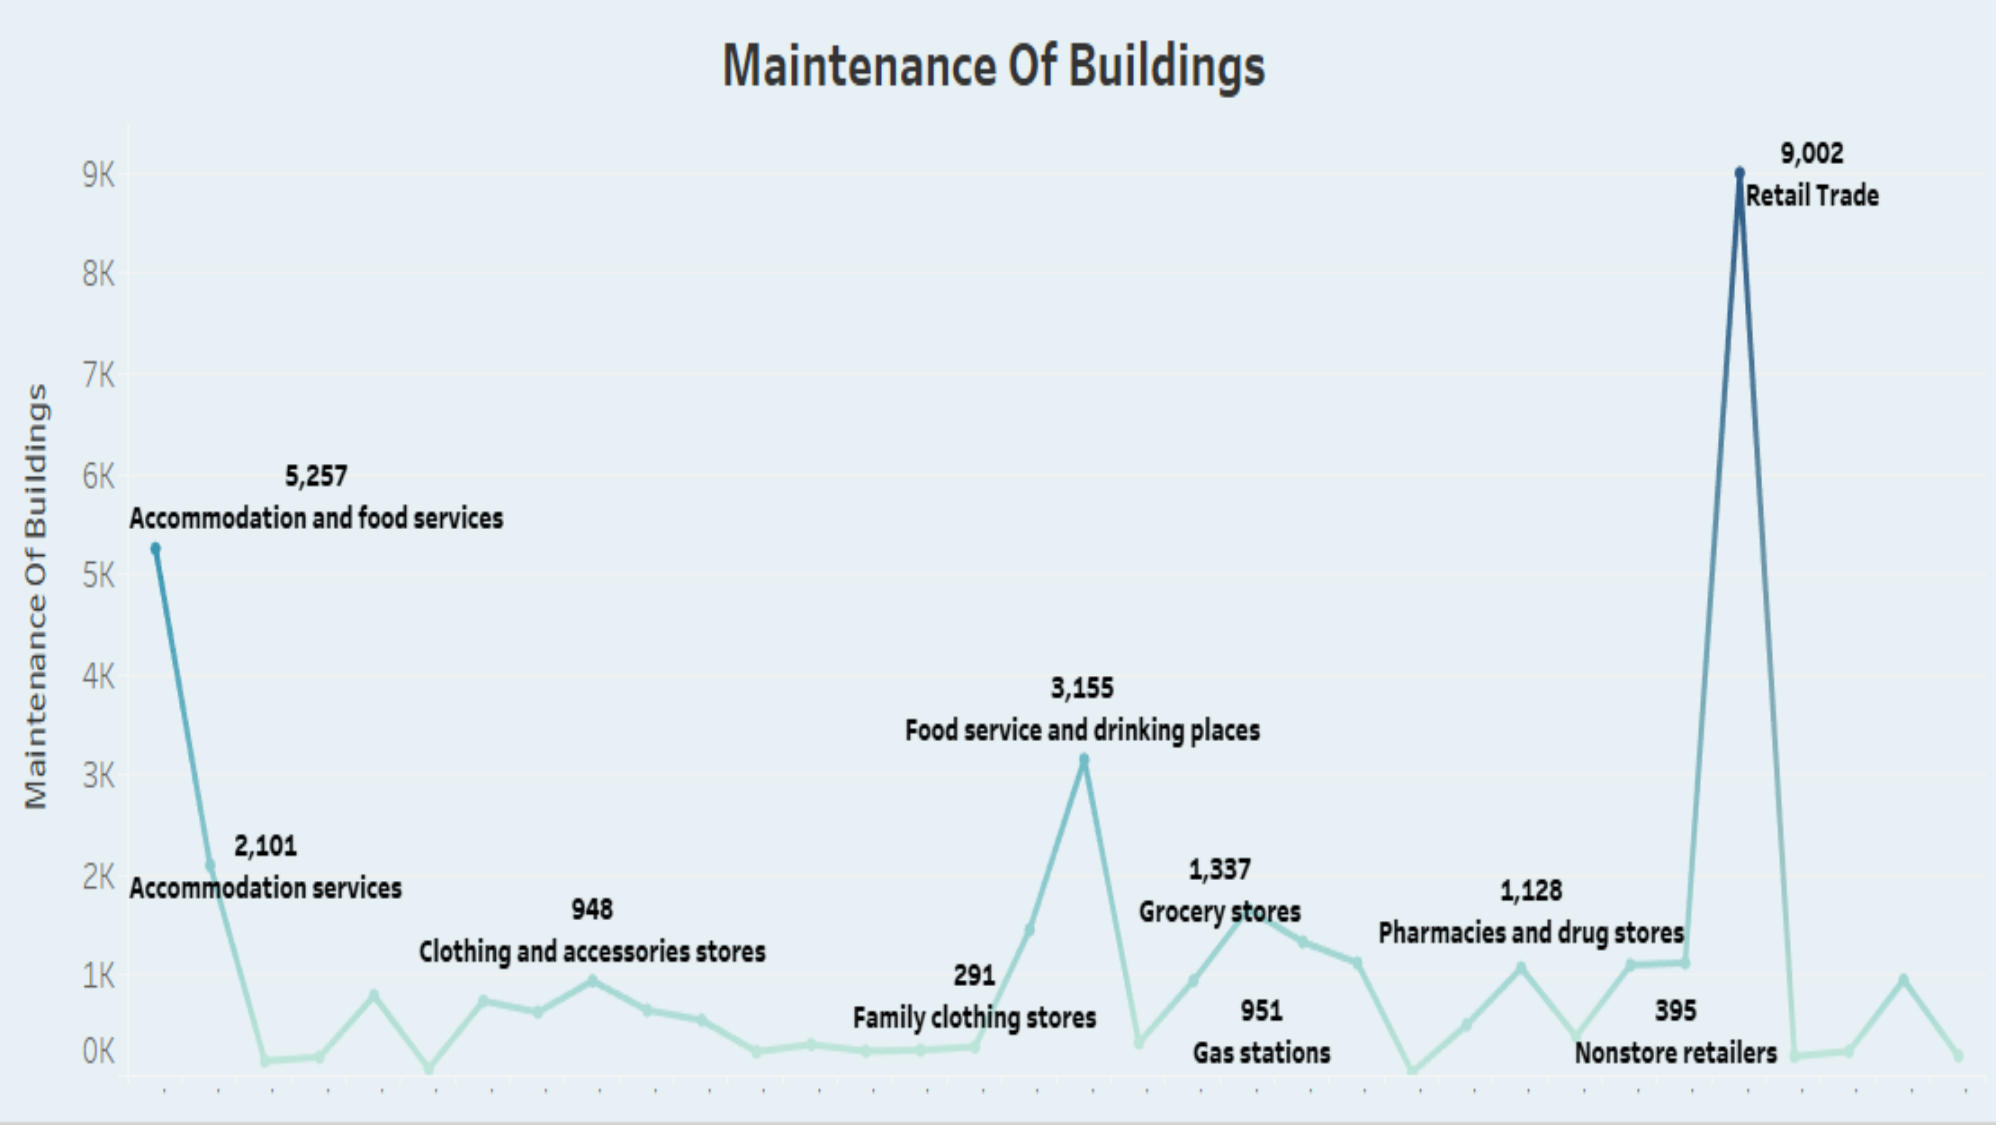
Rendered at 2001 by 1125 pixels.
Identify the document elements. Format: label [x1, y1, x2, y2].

list [0, 0, 1996, 1125]
